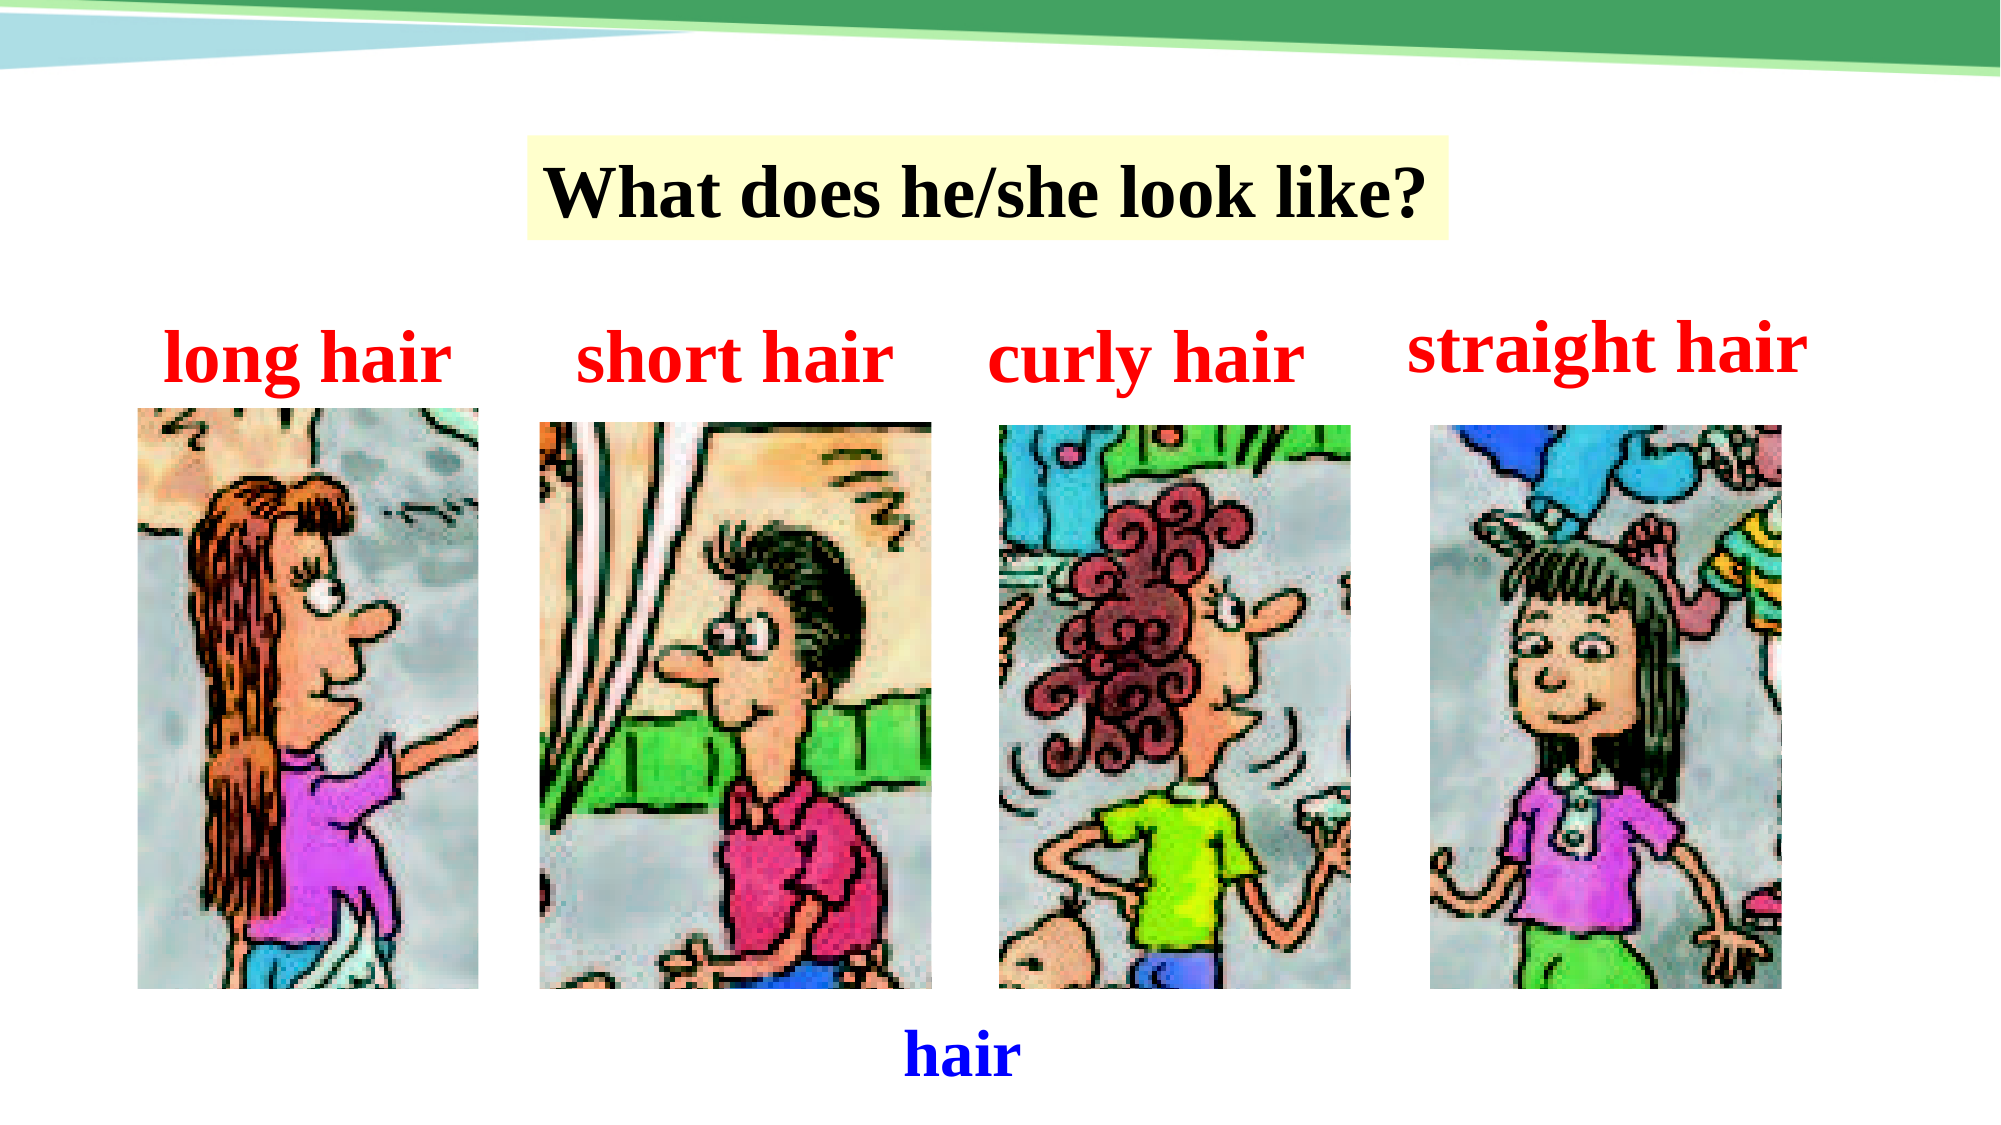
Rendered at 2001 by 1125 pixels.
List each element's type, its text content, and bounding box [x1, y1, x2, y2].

text_box straight hair [1354, 290, 1862, 395]
text_box hair [888, 993, 1038, 1097]
text_box long hair [148, 282, 468, 405]
text_box curly hair [972, 282, 1321, 405]
text_box short hair [561, 282, 910, 405]
picture [0, 0, 2001, 1125]
text_box What does he/she look like? [527, 135, 1449, 241]
